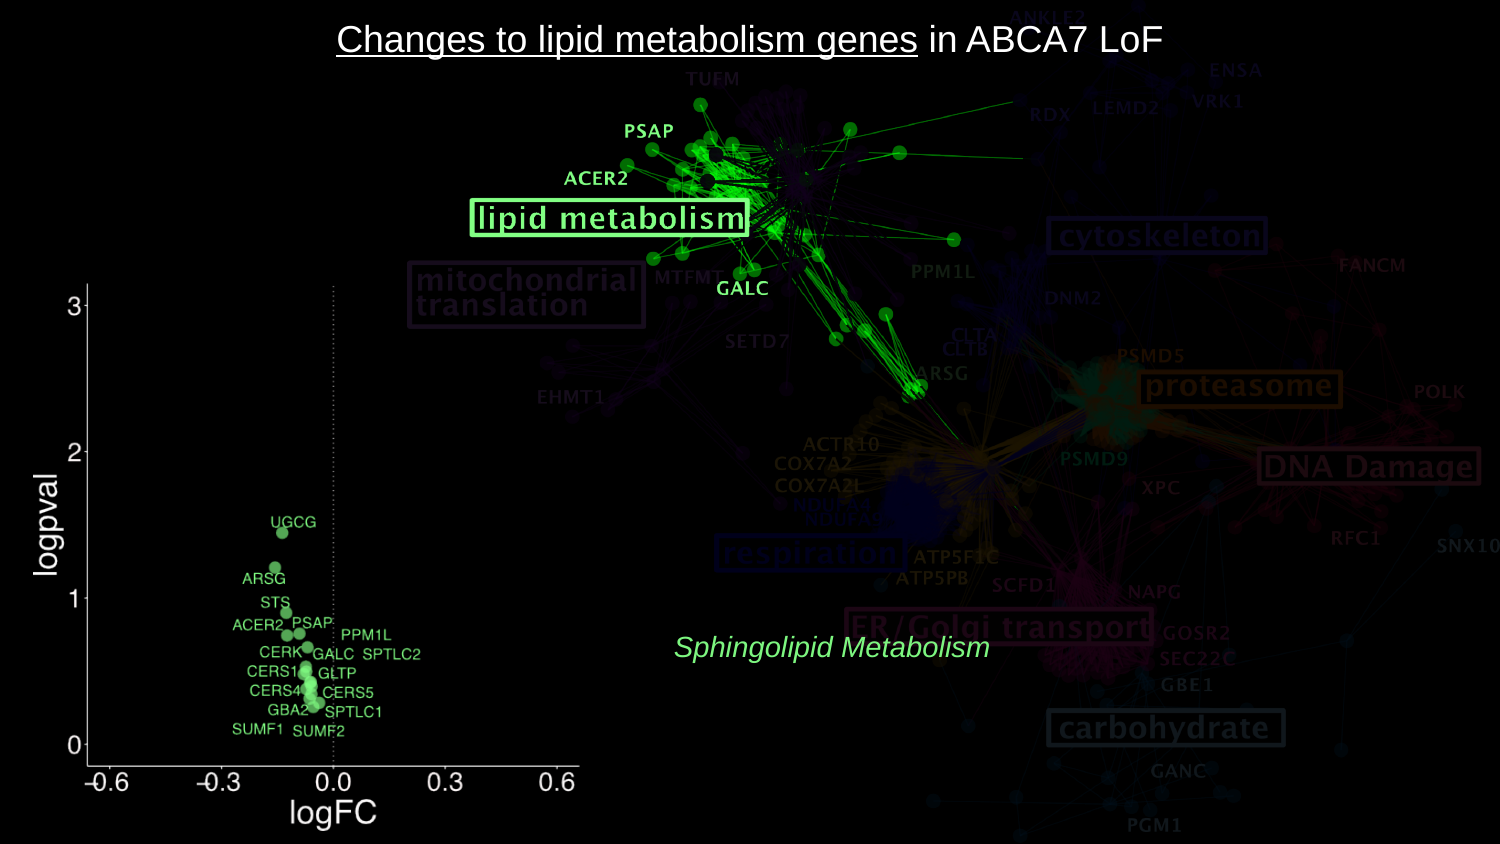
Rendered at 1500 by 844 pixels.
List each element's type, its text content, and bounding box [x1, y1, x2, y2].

text_box Changes to lipid metabolism genes in ABCA7 LoF [72, 0, 402, 75]
picture [33, 0, 1500, 843]
